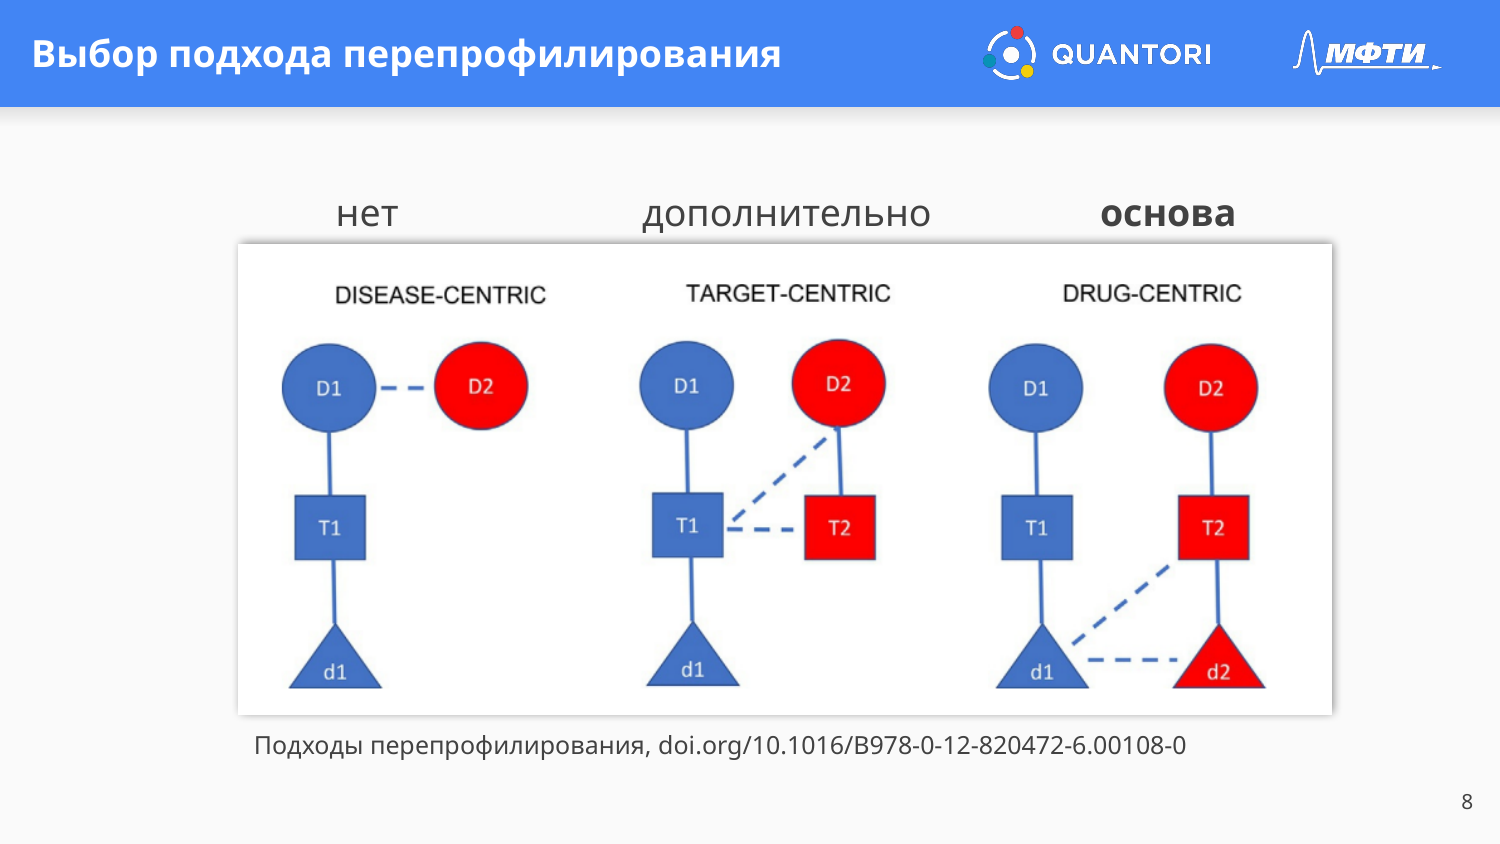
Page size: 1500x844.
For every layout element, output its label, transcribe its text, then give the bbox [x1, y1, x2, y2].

slide_number 8 [1398, 770, 1489, 835]
picture [1273, 10, 1462, 95]
title Выбор подхода перепрофилирования [16, 2, 1464, 102]
picture [982, 25, 1211, 80]
list нет [320, 167, 627, 242]
text_box Подходы перепрофилирования, doi.org/10.1016/B978-0-12-820472-6.00108-0 [238, 722, 1282, 775]
list дополнительно [627, 167, 980, 242]
picture [238, 243, 1332, 715]
list основа [1063, 167, 1252, 242]
